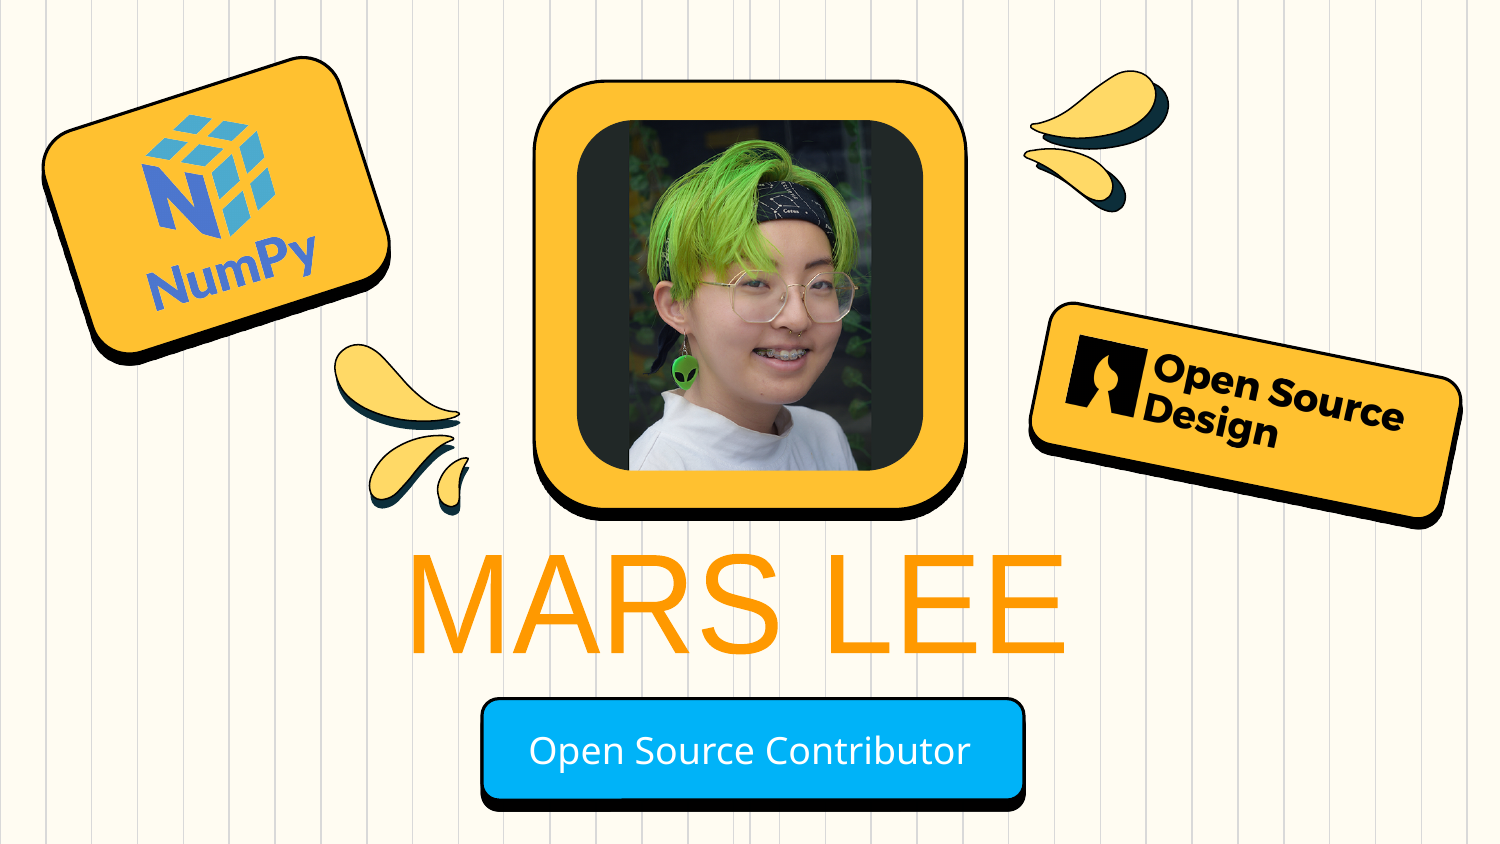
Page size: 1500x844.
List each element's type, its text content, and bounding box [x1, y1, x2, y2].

picture [1064, 335, 1406, 480]
text_box [1030, 303, 1385, 448]
text_box [481, 698, 1024, 719]
text_box [534, 81, 966, 510]
picture [78, 67, 355, 345]
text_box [1023, 70, 1160, 202]
picture [576, 119, 924, 471]
text_box [189, 57, 390, 291]
text_box [1100, 370, 1461, 519]
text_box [333, 344, 470, 507]
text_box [1036, 81, 1172, 212]
text_box Open Source Contributor [375, 719, 1125, 780]
text_box [43, 121, 220, 354]
text_box [481, 780, 1025, 801]
